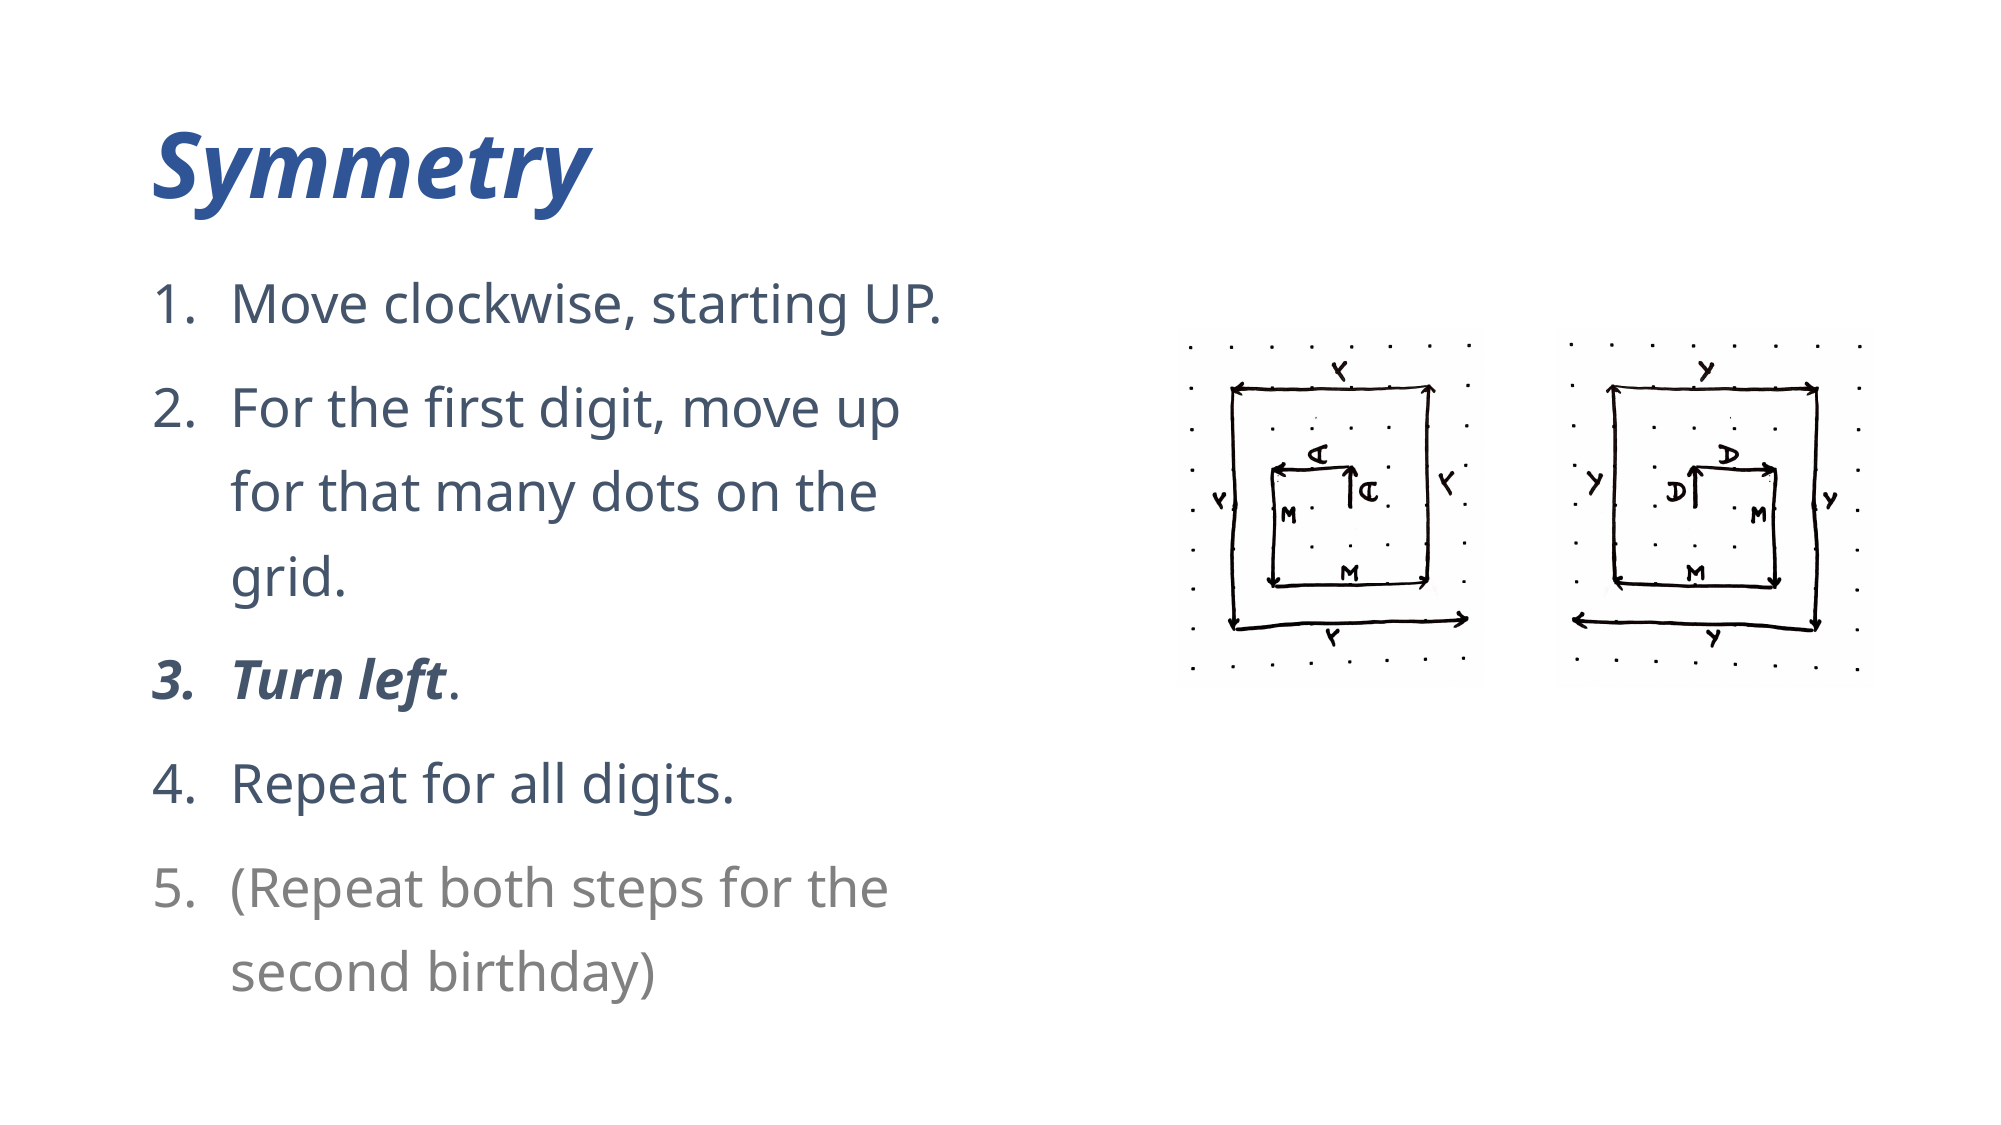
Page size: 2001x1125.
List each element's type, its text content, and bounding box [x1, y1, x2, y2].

picture [1556, 327, 1874, 687]
picture [1177, 327, 1485, 687]
list Move clockwise, starting UP. For the first digit, move up for that many dots on the grid. Turn left. Repeat for all digits. (Repeat both steps for the second birthday) [137, 242, 1000, 1014]
title Symmetry [137, 94, 1000, 242]
